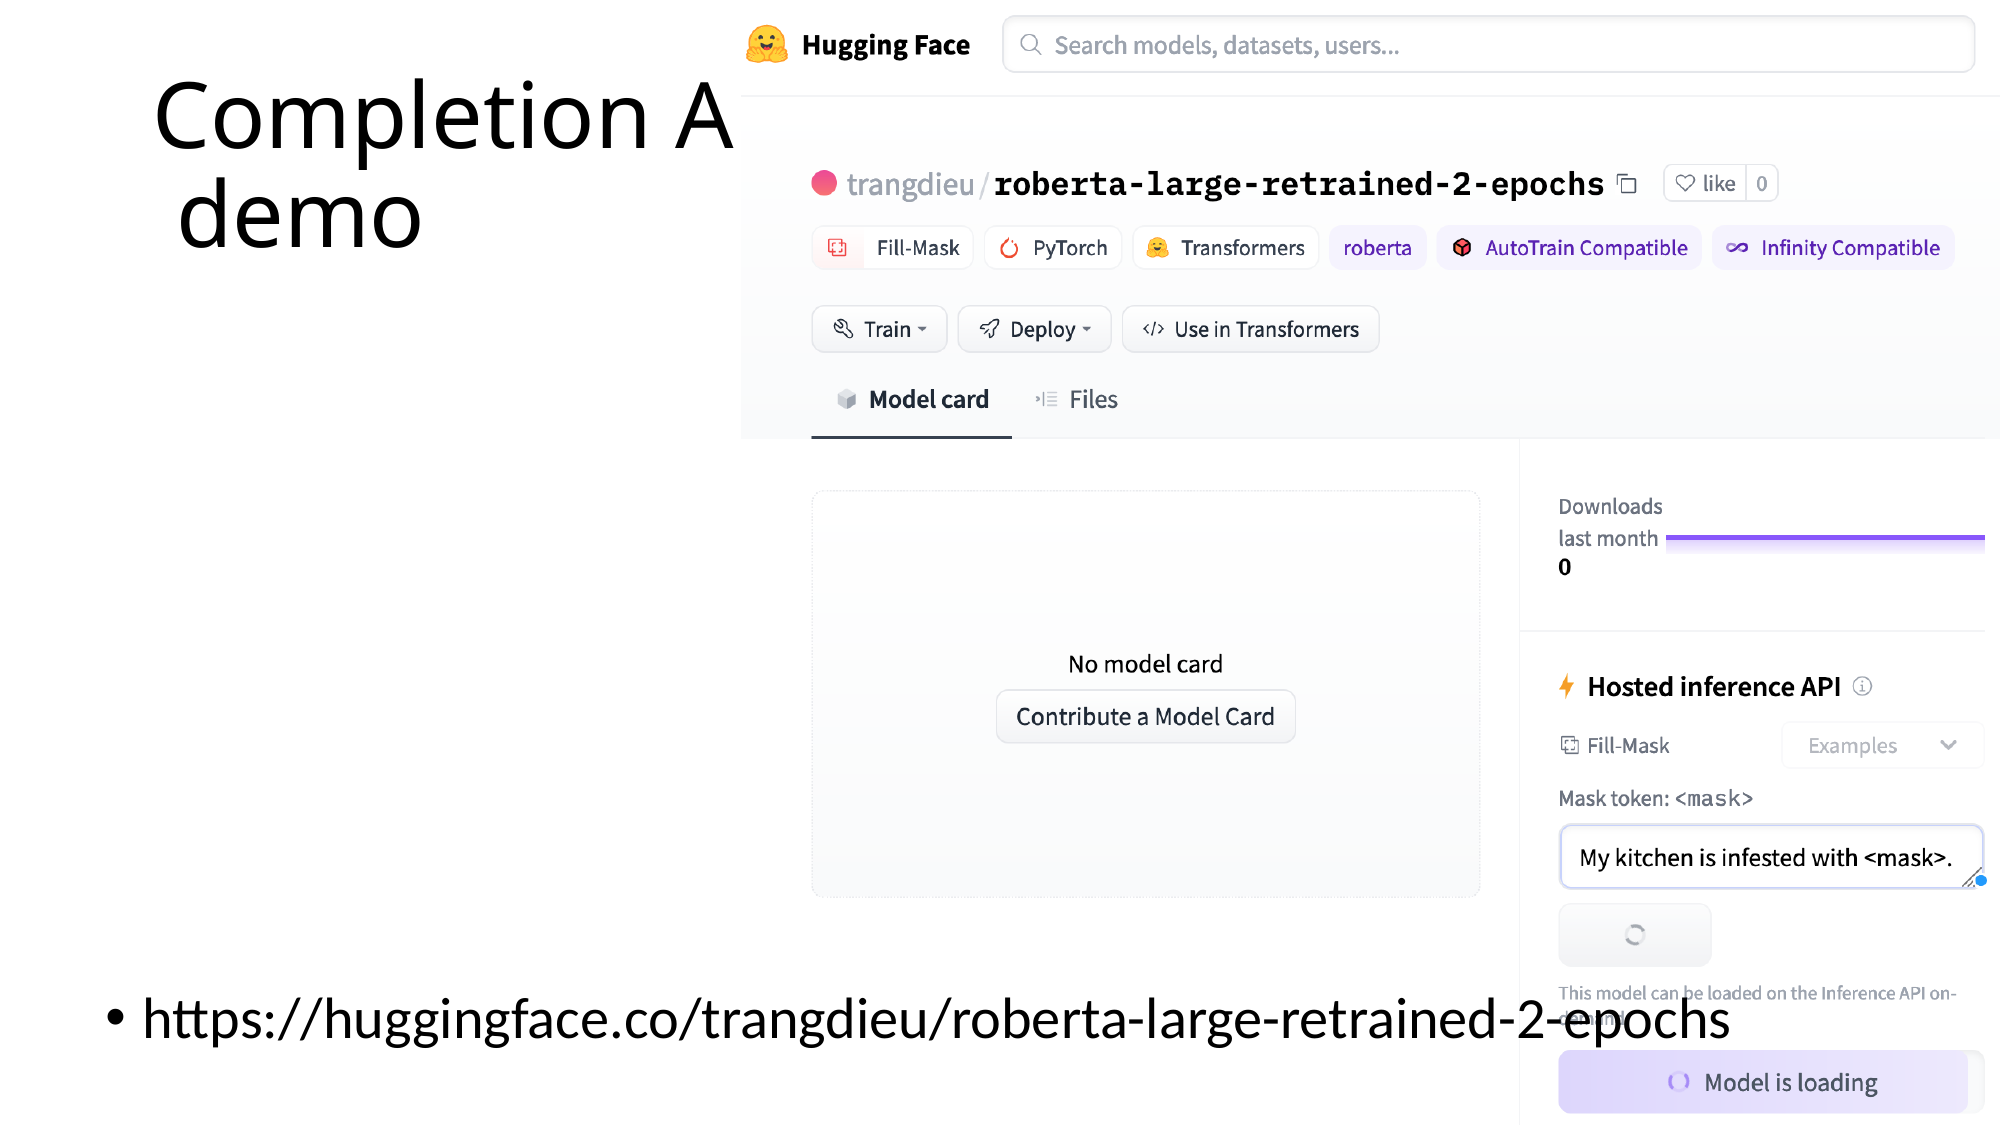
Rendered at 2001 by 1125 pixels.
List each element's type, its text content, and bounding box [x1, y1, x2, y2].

picture [740, 0, 2000, 1125]
title Completion API demo [137, 59, 740, 278]
list https://huggingface.co/trangdieu/roberta-large-retrained-2-epochs [90, 980, 740, 1125]
